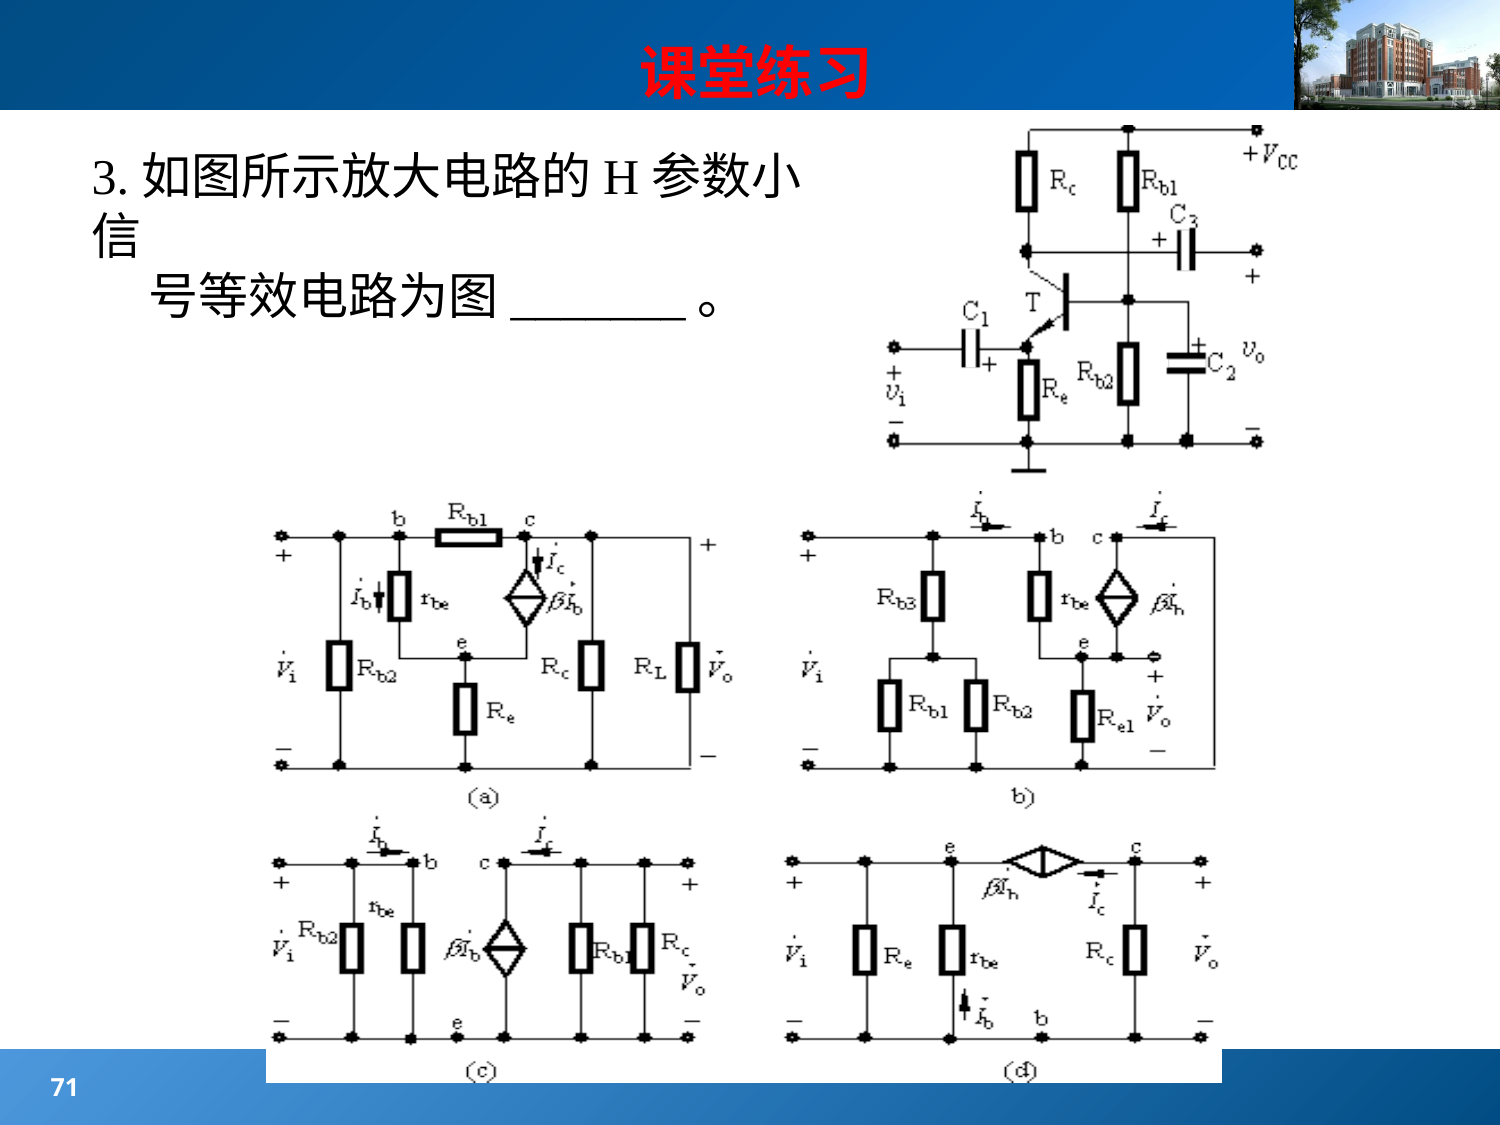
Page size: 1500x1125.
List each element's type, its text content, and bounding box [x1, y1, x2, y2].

text_box 3.如图所示放大电路的H参数小信 号等效电路为图_______。 [76, 137, 833, 332]
picture [1294, 0, 1500, 110]
text_box 课堂练习 [584, 31, 928, 112]
picture [879, 125, 1306, 481]
picture [265, 491, 1223, 1084]
